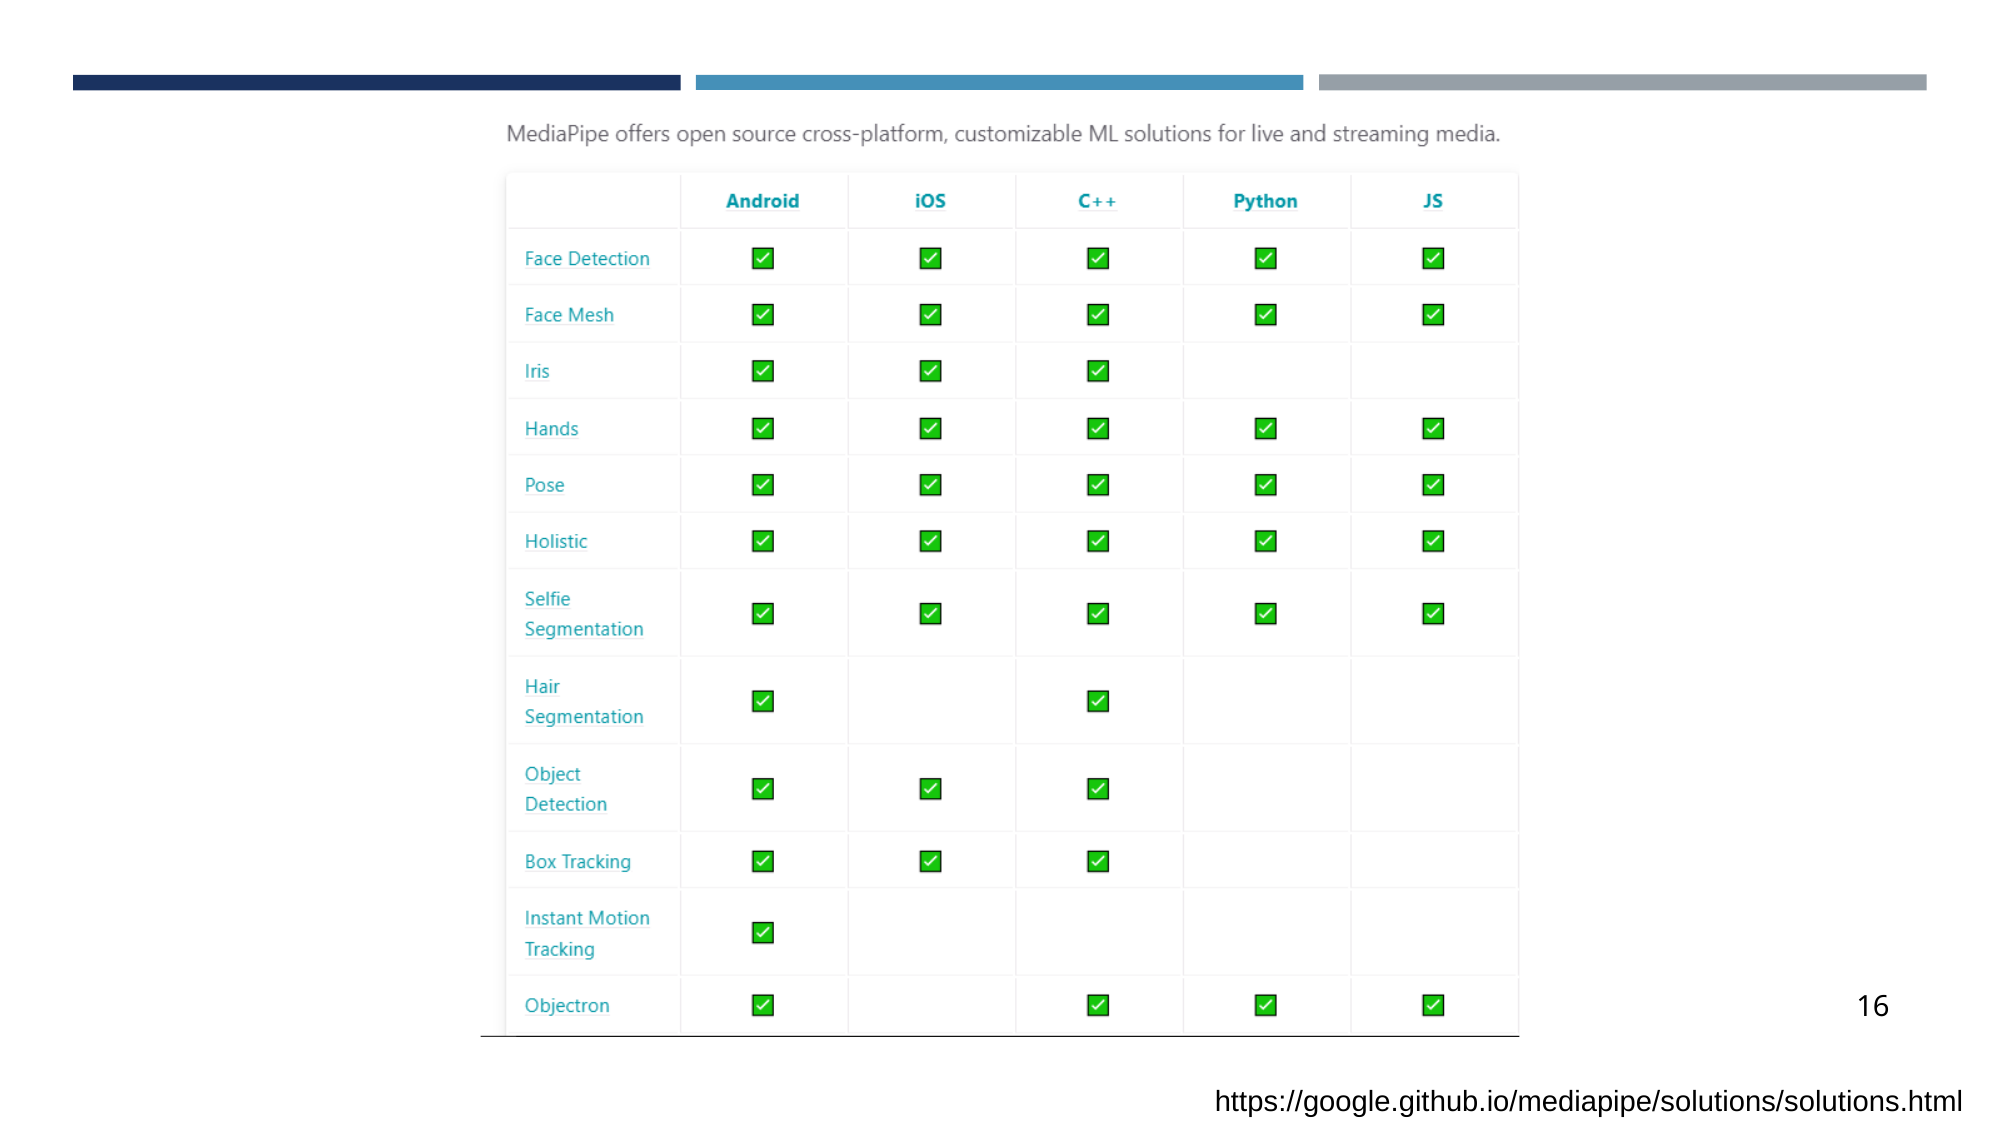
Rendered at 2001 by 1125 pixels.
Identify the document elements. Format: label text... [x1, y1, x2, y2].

text_box https://google.github.io/mediapipe/solutions/solutions.html [1200, 1074, 2000, 1125]
slide_number 16 [1732, 977, 1905, 1037]
picture [480, 108, 1520, 1038]
